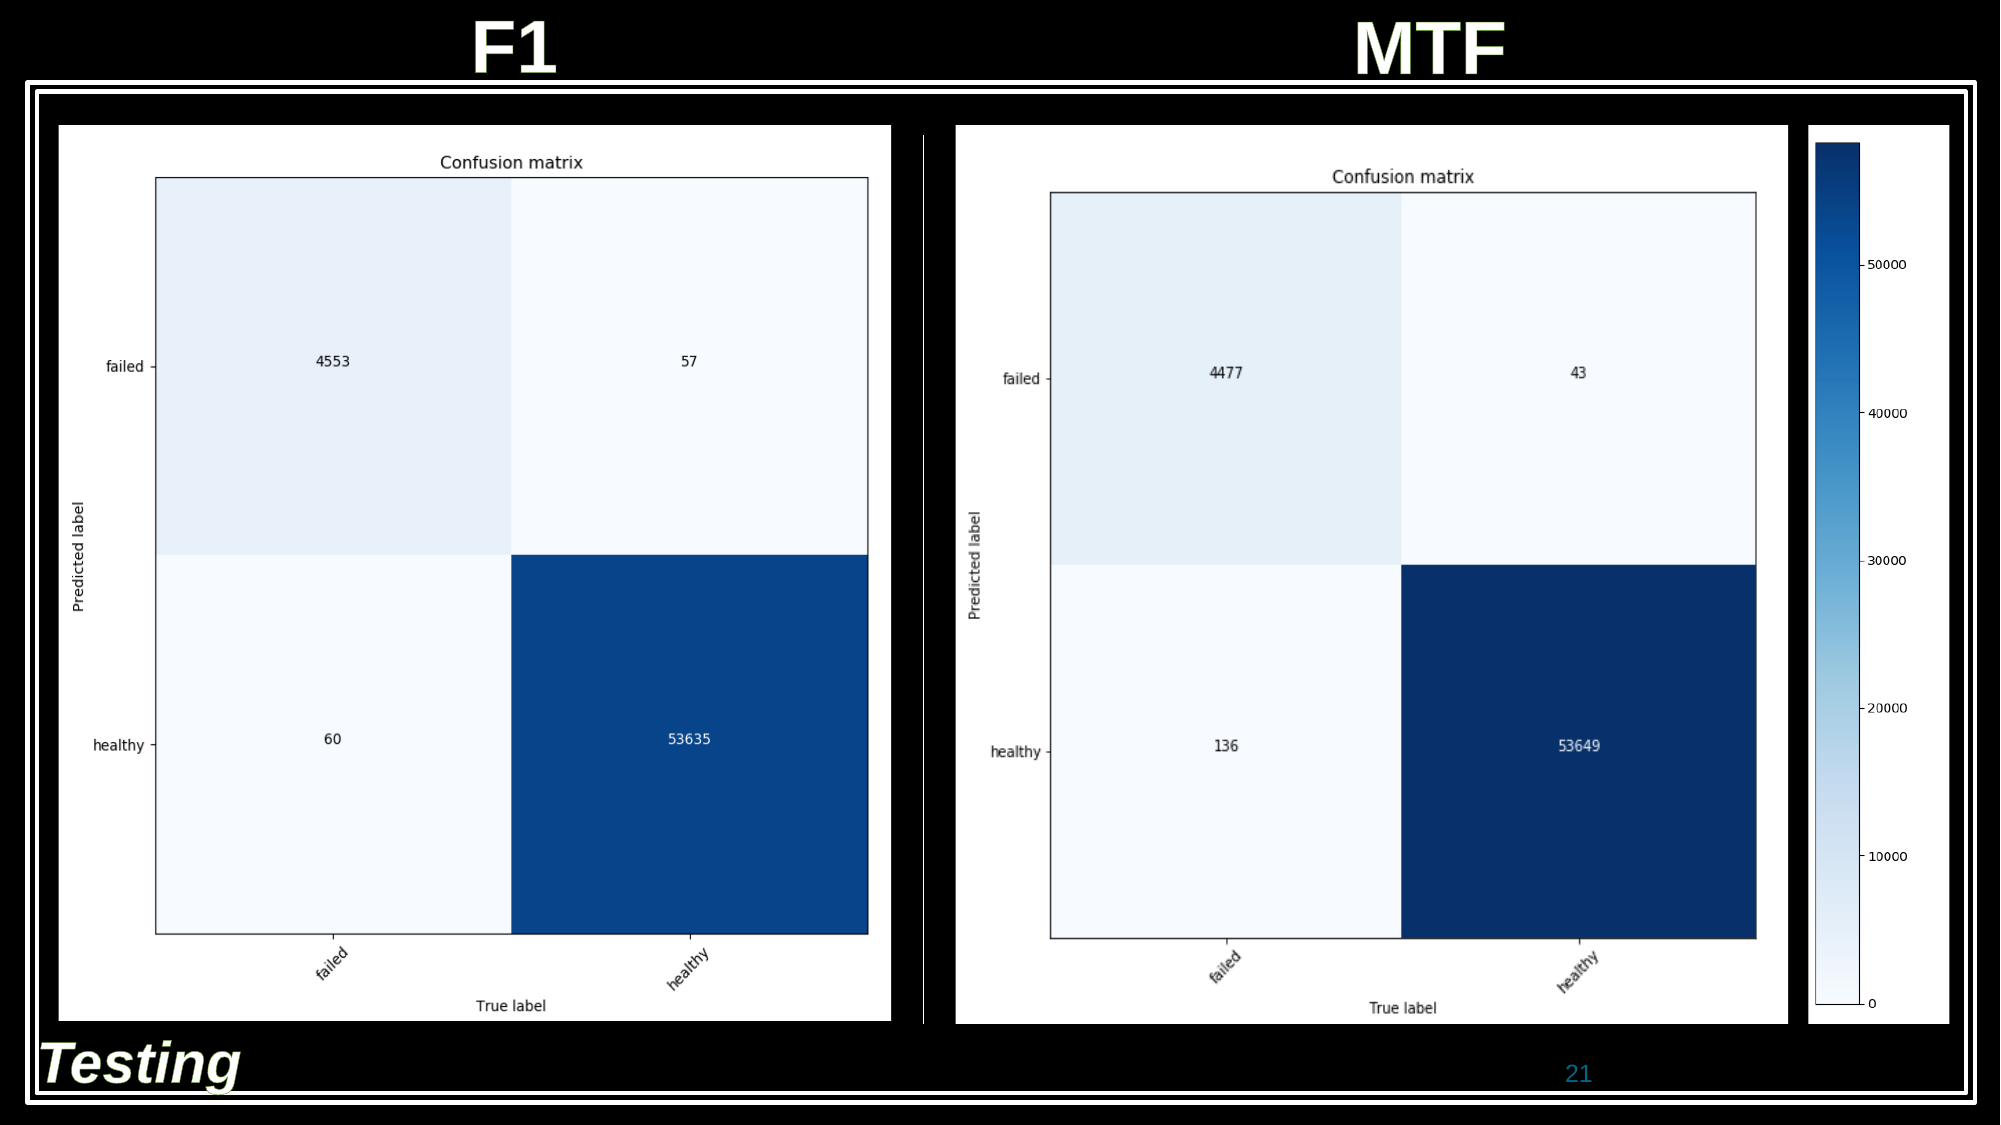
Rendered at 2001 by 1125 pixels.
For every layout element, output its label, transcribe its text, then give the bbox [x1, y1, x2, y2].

slide_number 21 [1550, 1042, 2000, 1103]
picture [58, 124, 892, 1021]
picture [955, 124, 1789, 1025]
picture [1807, 124, 1950, 1025]
text_box Testing [21, 1016, 257, 1102]
text_box [25, 1091, 1977, 1105]
text_box [25, 80, 1977, 1042]
text_box MTF [1338, 0, 1522, 80]
text_box F1 [455, 0, 574, 80]
